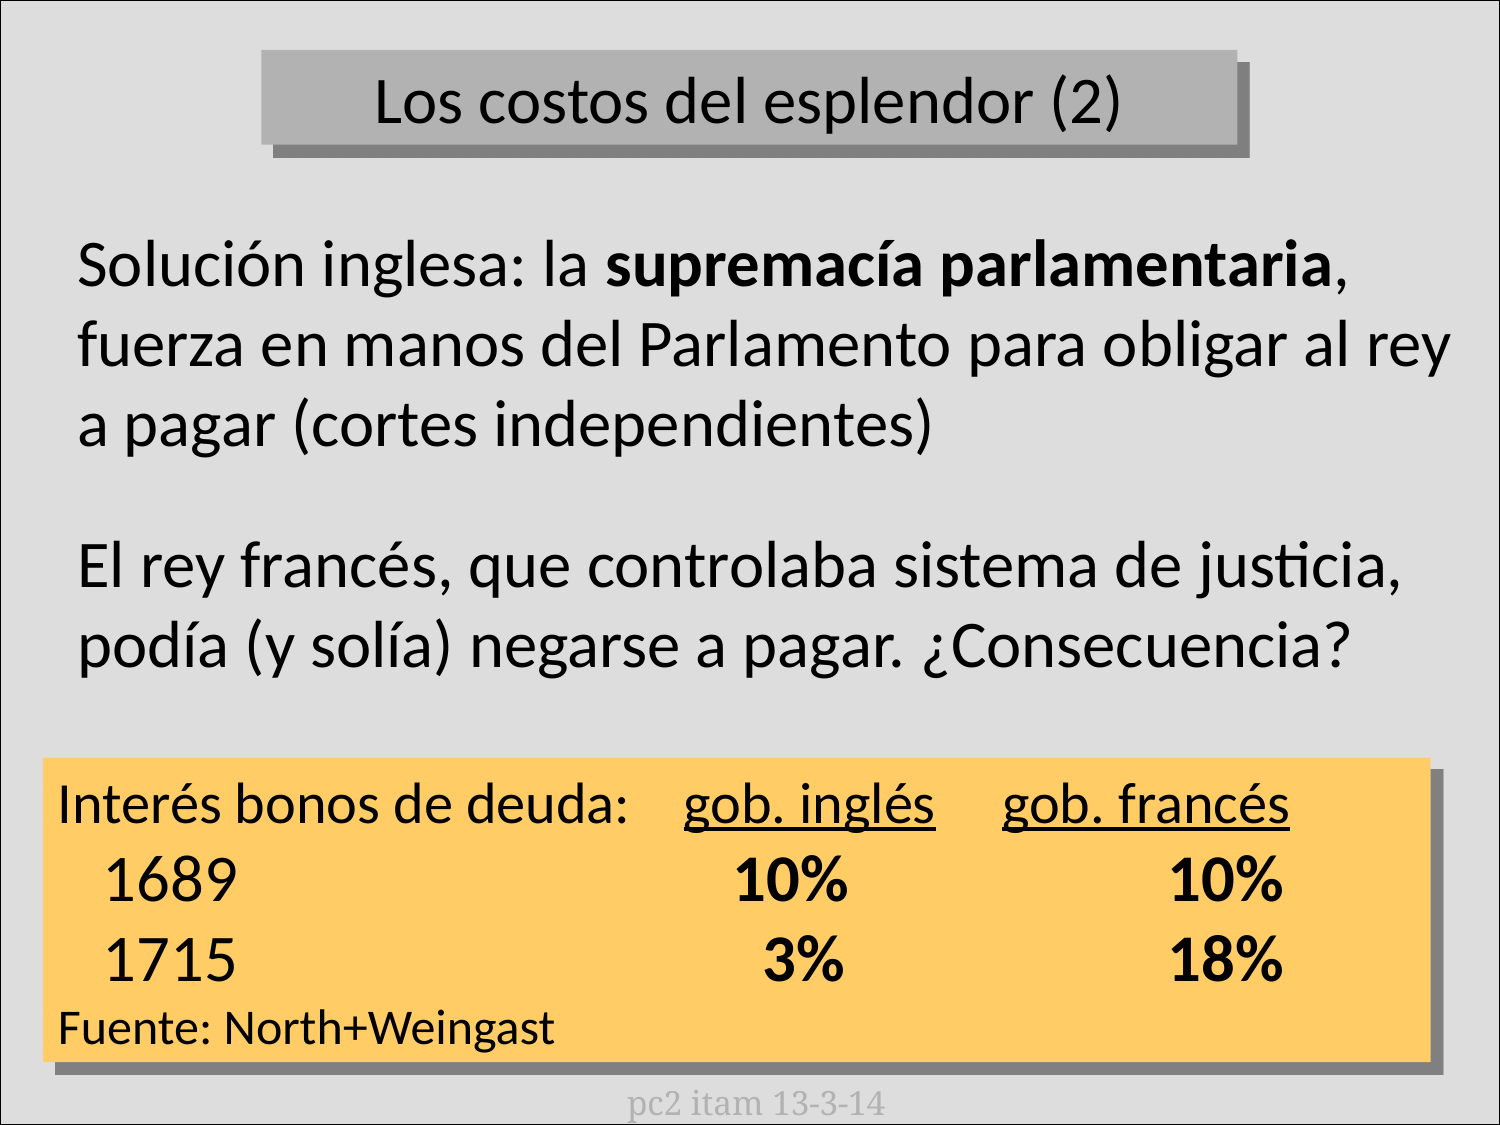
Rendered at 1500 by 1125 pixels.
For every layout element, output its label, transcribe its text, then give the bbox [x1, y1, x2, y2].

text_box El rey francés, que controlaba sistema de justicia, podía (y solía) negarse a pagar. ¿Consecuencia? [62, 512, 1425, 688]
text_box Los costos del esplendor (2) [261, 49, 1238, 145]
text_box Solución inglesa: la supremacía parlamentaria, fuerza en manos del Parlamento para obligar al rey a pagar (cortes independientes) [62, 212, 1500, 468]
text_box Interés bonos de deuda: gob. inglés gob. francés 1689 10% 10% 1715 3% 18% Fuente: North+Weingast [43, 757, 1431, 1063]
